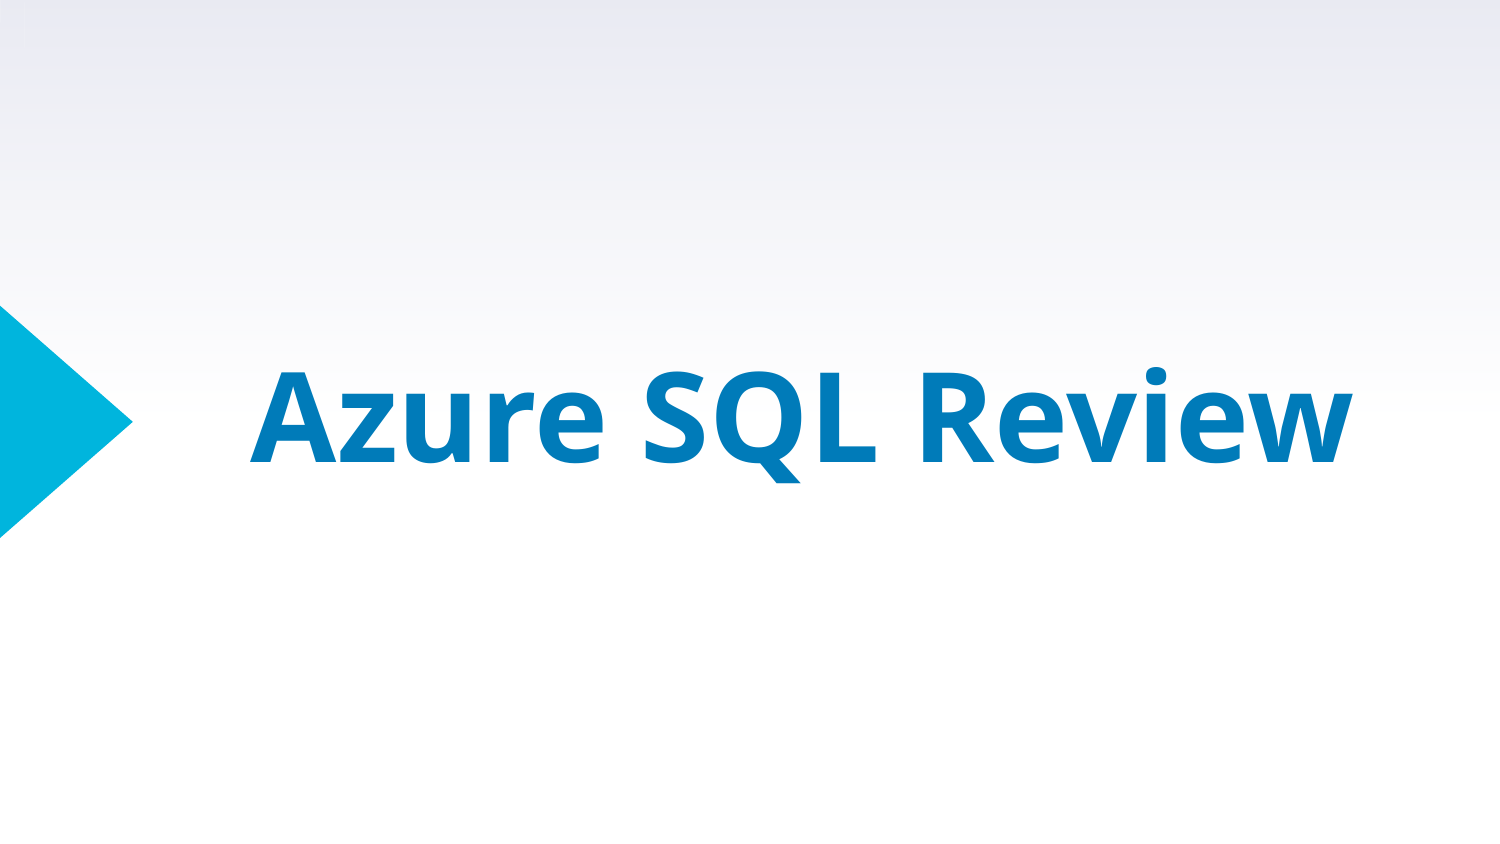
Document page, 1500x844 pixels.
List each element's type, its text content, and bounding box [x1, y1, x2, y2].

title Azure SQL Review [158, 305, 1448, 538]
